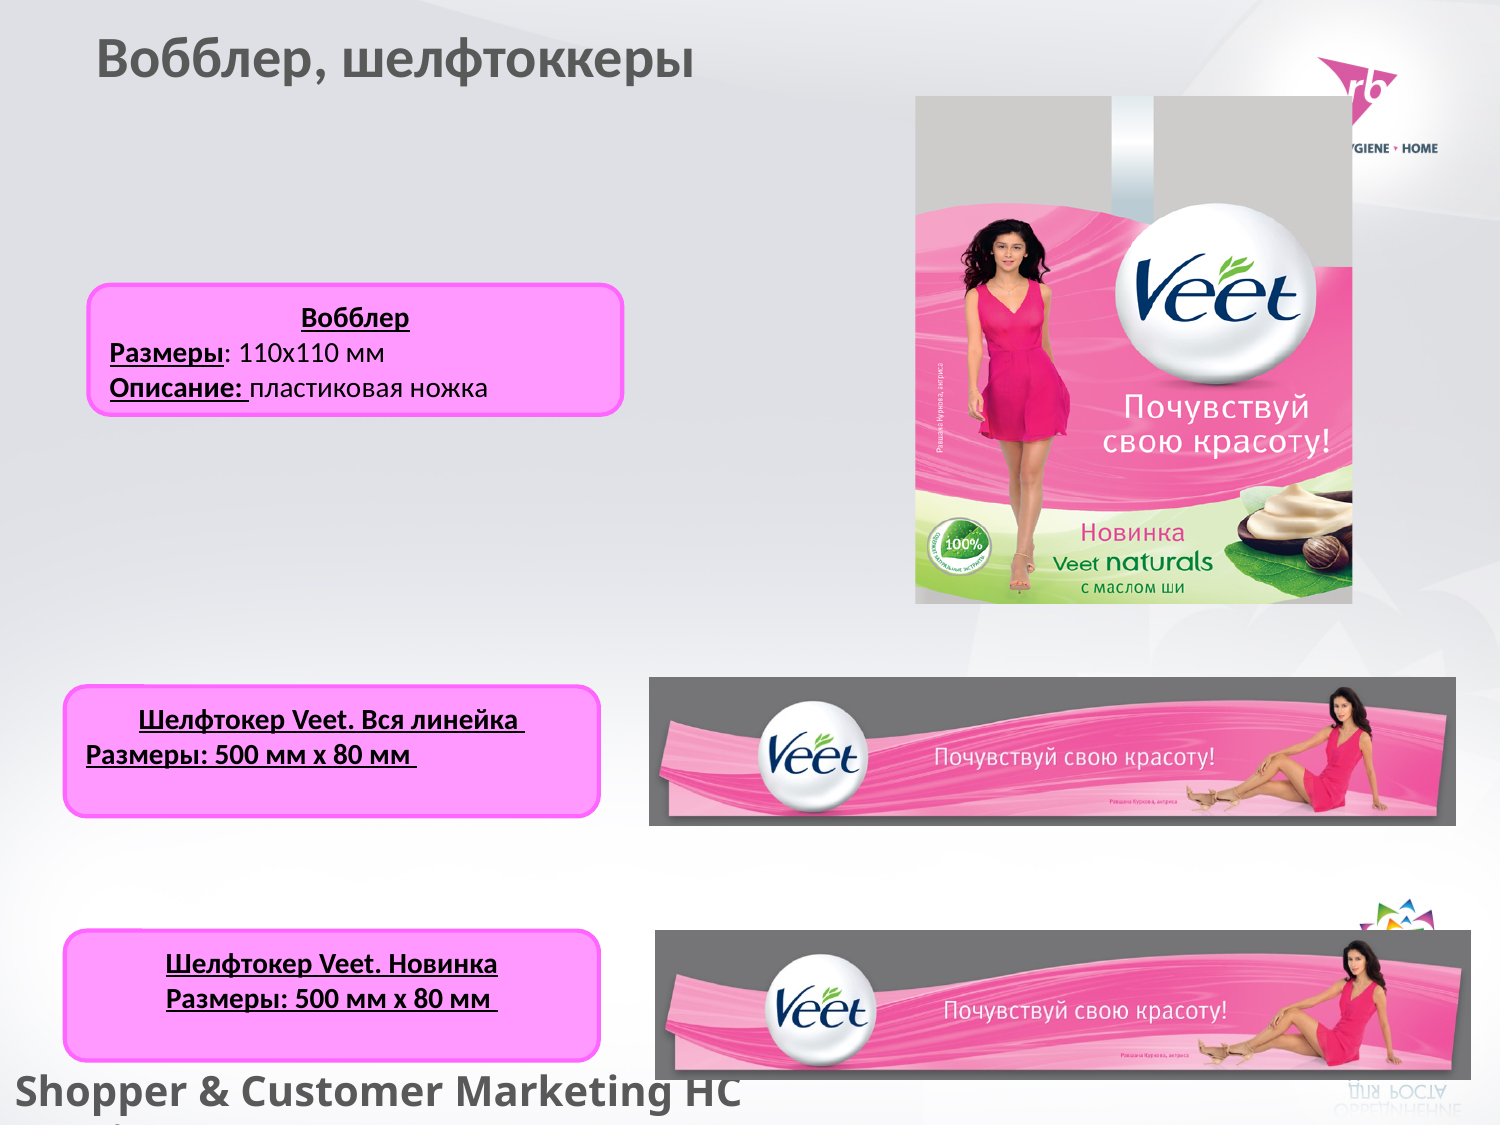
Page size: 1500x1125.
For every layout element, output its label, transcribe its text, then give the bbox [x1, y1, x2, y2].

text_box Вобблер Размеры: 110х110 мм Описание: пластиковая ножка [86, 282, 625, 417]
picture [0, 0, 1500, 1125]
text_box Шелфтокер Veet. Новинка Размеры: 500 мм х 80 мм [62, 928, 601, 1063]
text_box Шелфтокер Veet. Вся линейка Размеры: 500 мм х 80 мм [62, 684, 601, 819]
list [649, 677, 1456, 826]
title Вобблер, шелфтоккеры [29, 0, 764, 156]
